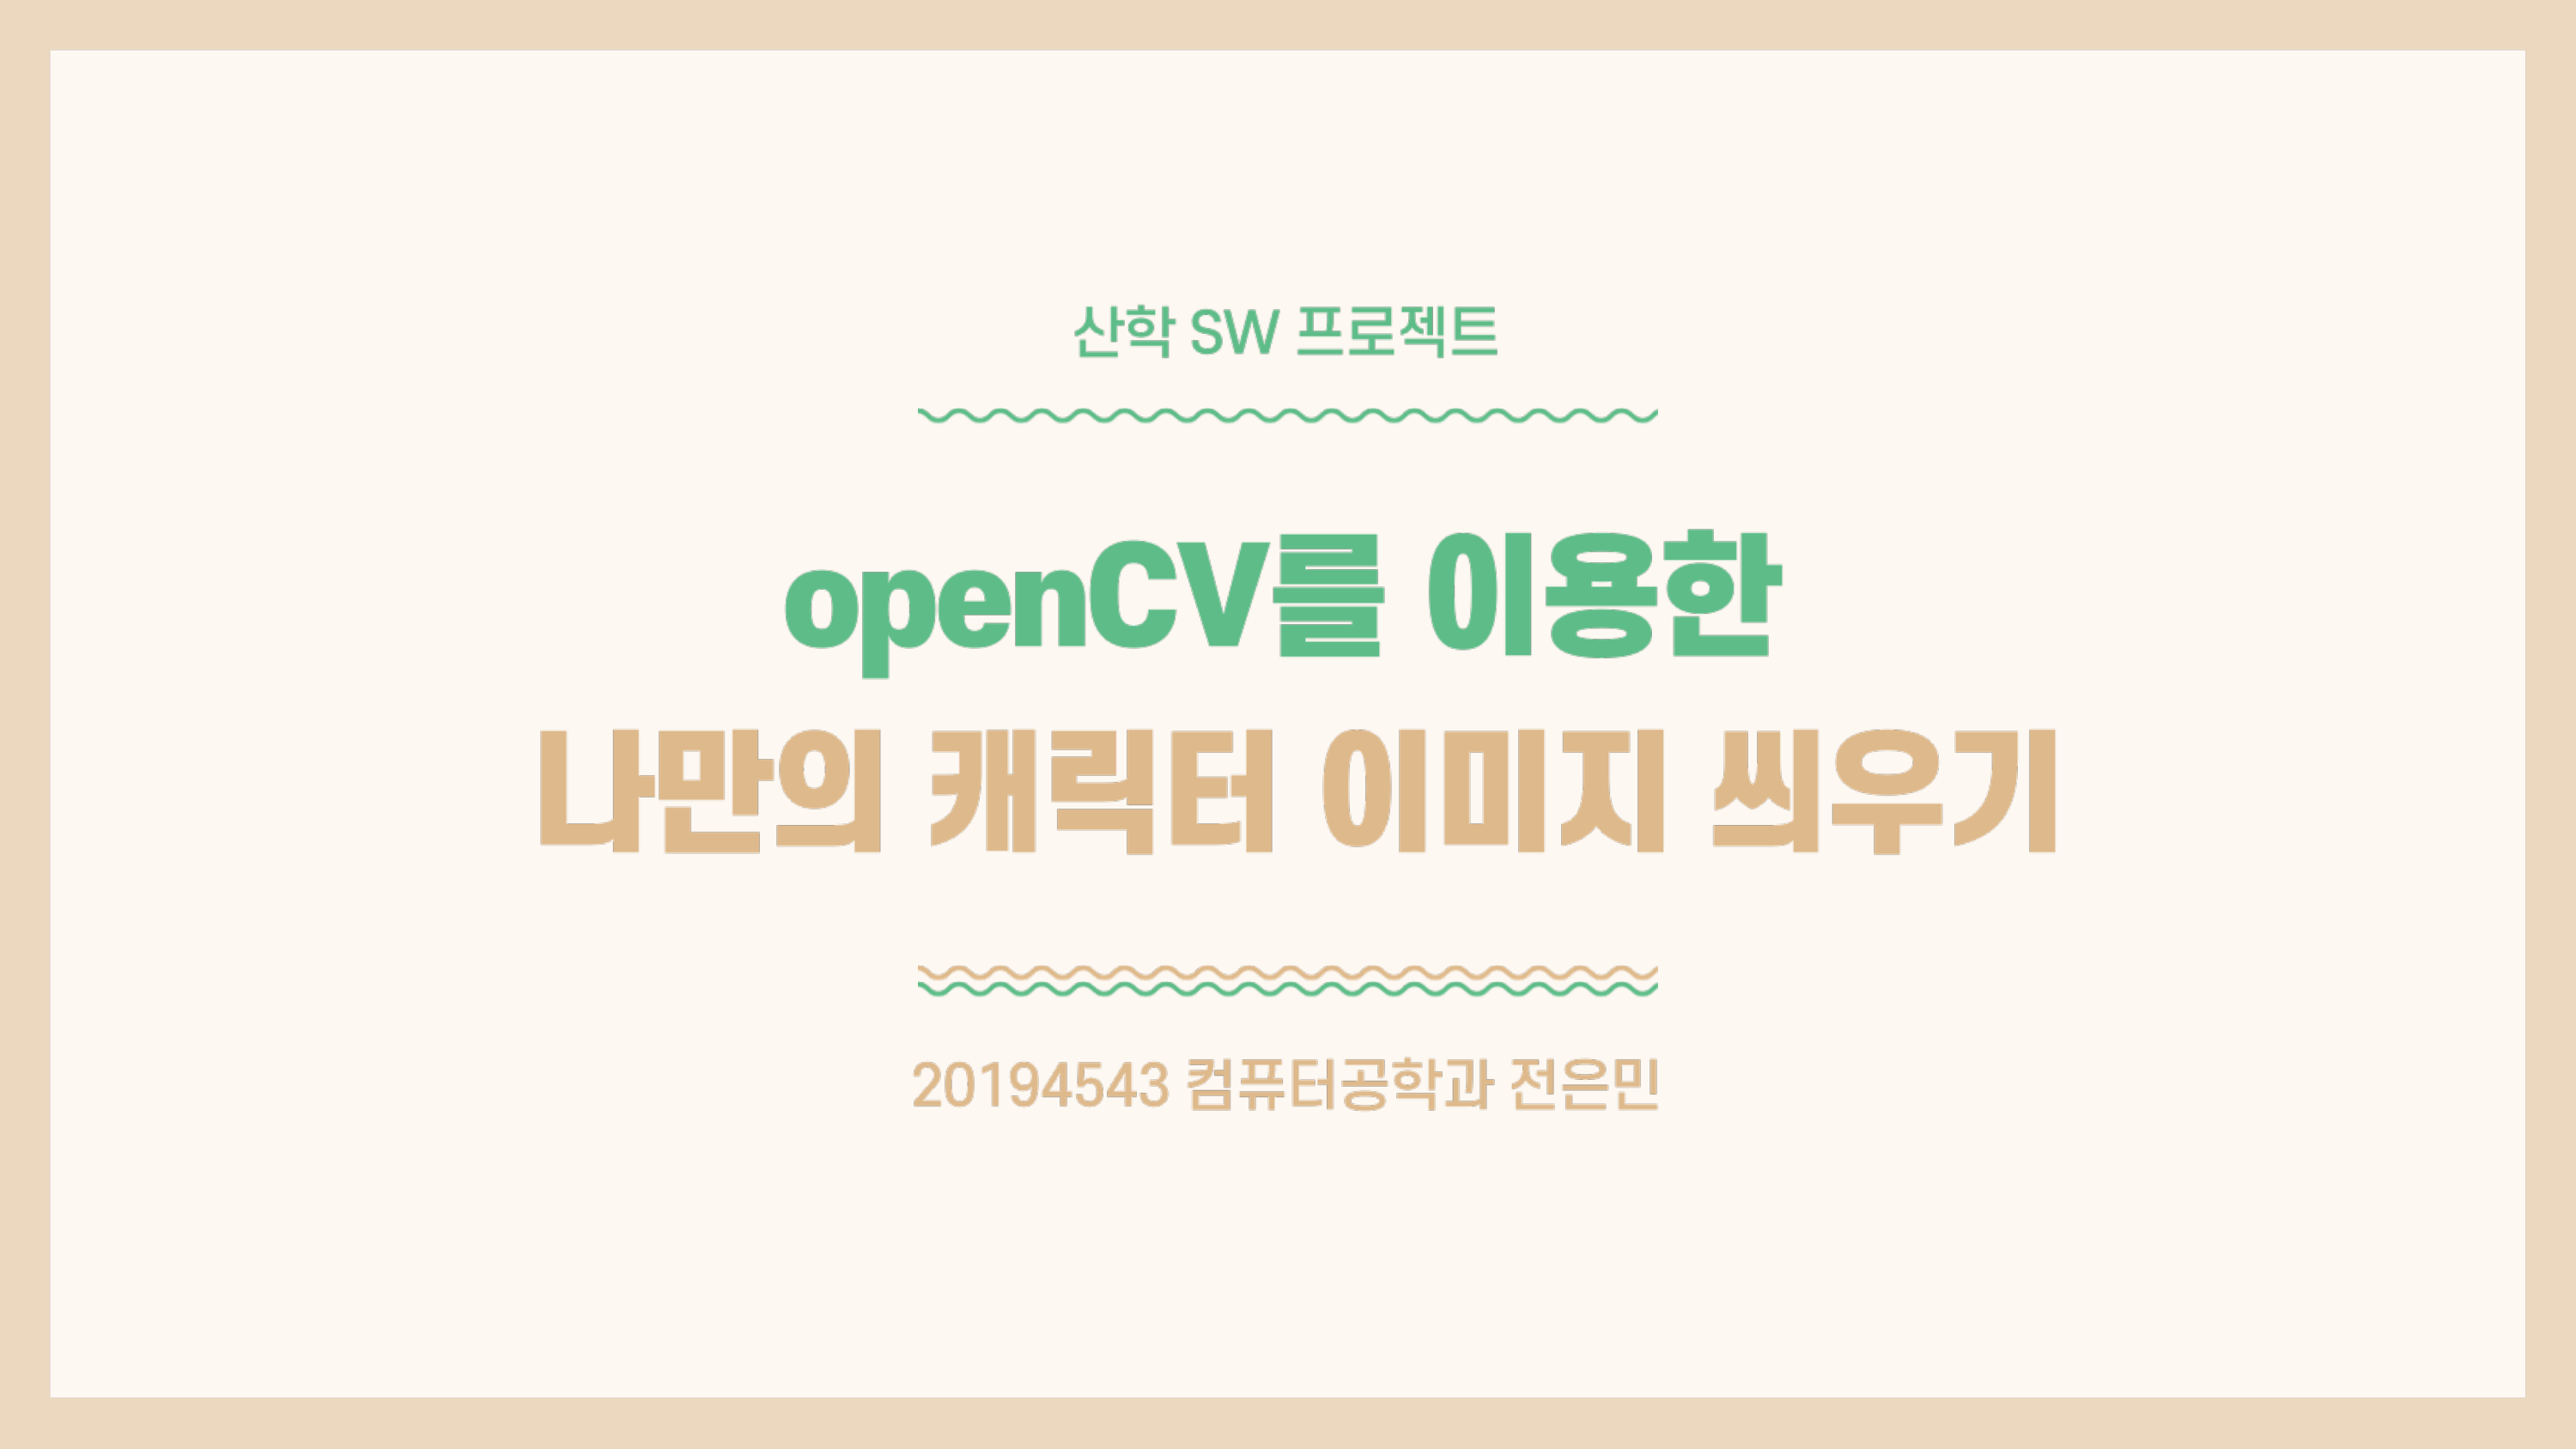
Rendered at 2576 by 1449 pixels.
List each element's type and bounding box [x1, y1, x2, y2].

text_box [918, 980, 1658, 998]
text_box [918, 408, 1658, 425]
picture [810, 1036, 1686, 1137]
text_box [918, 965, 1658, 980]
picture [810, 284, 1525, 384]
text_box [0, 0, 2576, 1449]
picture [452, 485, 2116, 914]
